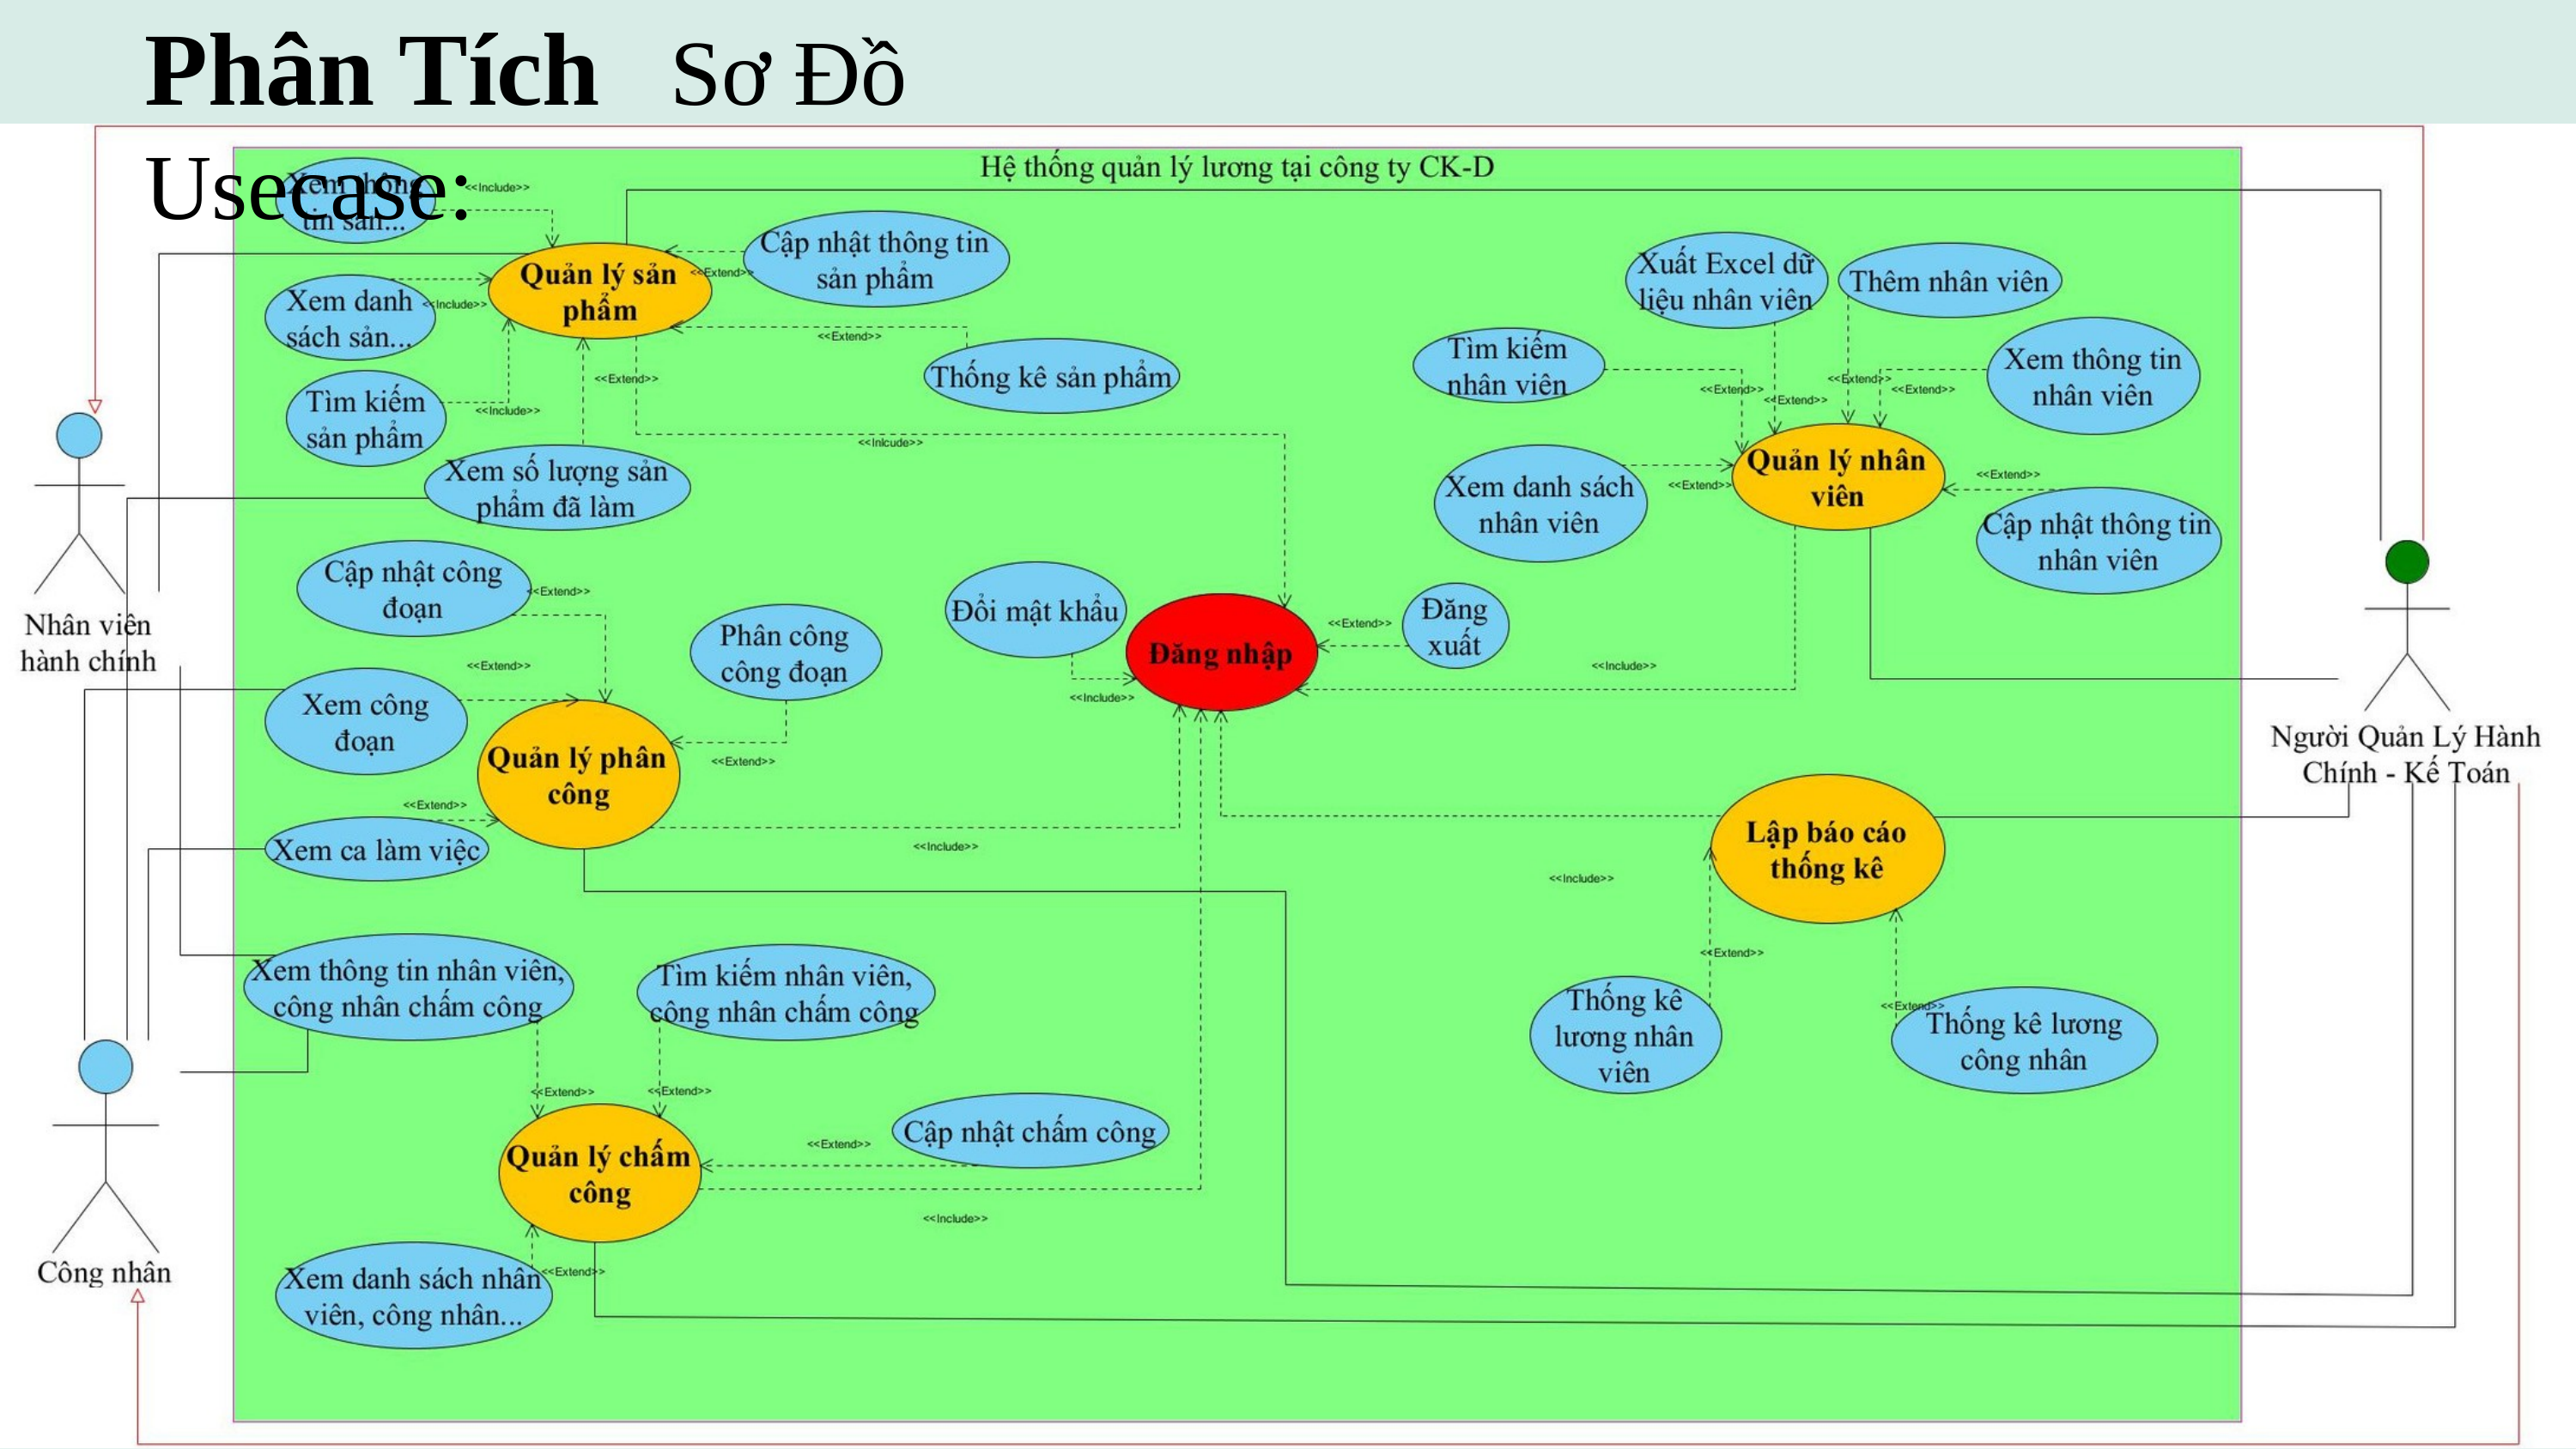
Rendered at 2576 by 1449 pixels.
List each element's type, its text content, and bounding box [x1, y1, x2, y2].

title Phân Tích Sơ Đồ Usecase: [143, 0, 1260, 244]
text_box [0, 124, 2576, 1449]
